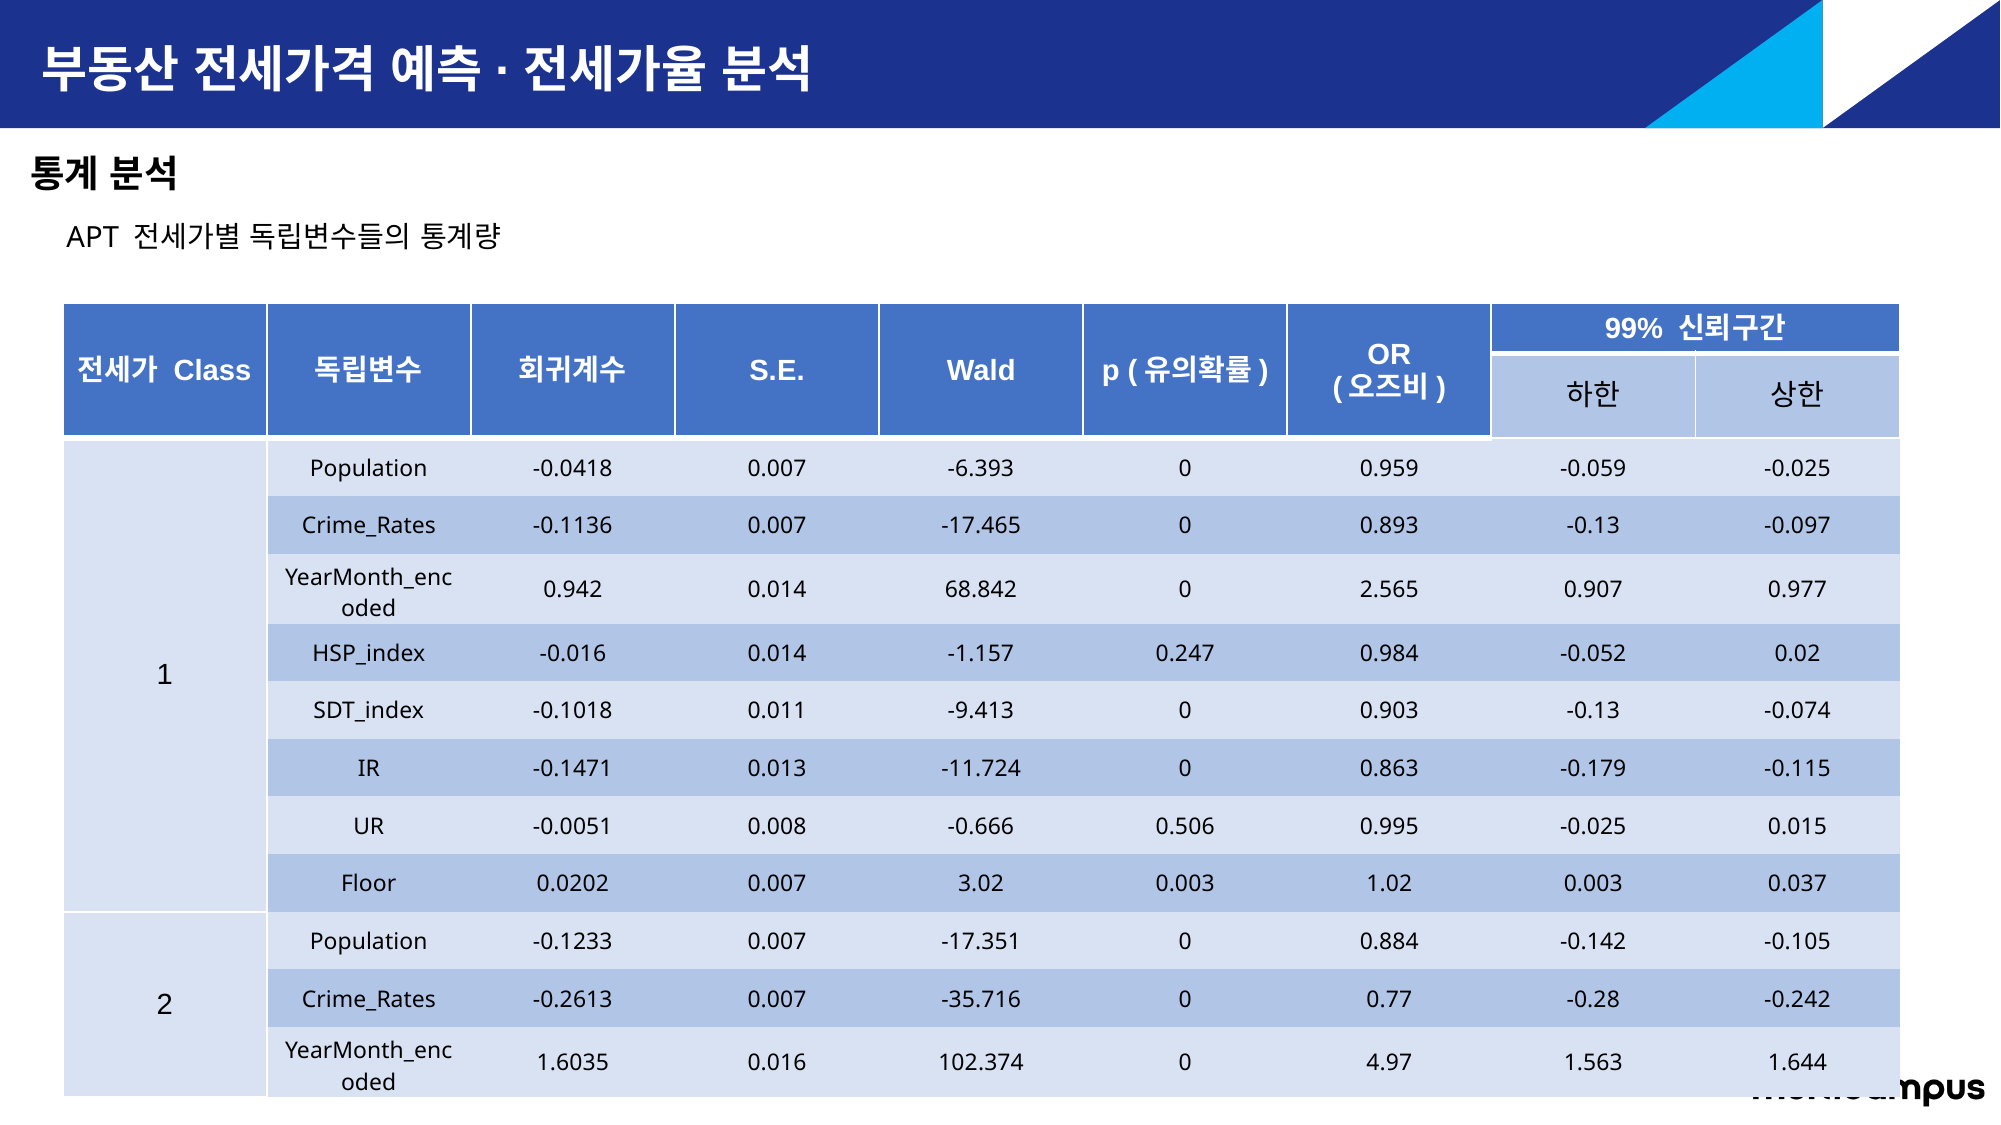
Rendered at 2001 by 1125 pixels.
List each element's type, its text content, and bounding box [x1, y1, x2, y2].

picture [1753, 1070, 1985, 1108]
table_cell -11.724 [879, 739, 1083, 796]
table_cell 0 [1083, 969, 1287, 1027]
table_cell -0.052 [1491, 624, 1695, 681]
table_cell SDT_index [268, 681, 471, 739]
text_box APT 전세가별 독립변수들의 통계량 [51, 202, 598, 253]
table_cell 1.644 [1695, 1027, 1900, 1097]
table_cell -17.465 [879, 496, 1083, 554]
table_cell 0 [1083, 912, 1287, 969]
table_header 전세가 Class [64, 304, 266, 435]
table_cell 102.374 [879, 1027, 1083, 1097]
table_cell -0.179 [1491, 739, 1695, 796]
table_cell 0 [1083, 496, 1287, 554]
table_cell 0.02 [1695, 624, 1900, 681]
table_cell 0.995 [1287, 796, 1491, 854]
table_cell 0.77 [1287, 969, 1491, 1027]
table_cell -0.025 [1491, 796, 1695, 854]
table_cell -0.105 [1695, 912, 1900, 969]
table_cell 0.942 [471, 554, 675, 624]
table_cell -0.1136 [471, 496, 675, 554]
table_cell 0.506 [1083, 796, 1287, 854]
table_cell 0.008 [675, 796, 879, 854]
table_cell 상한 [1696, 356, 1899, 437]
table_cell -0.1471 [471, 739, 675, 796]
table_cell -0.1233 [471, 912, 675, 969]
table_cell 0.007 [675, 441, 879, 496]
table_cell 1.6035 [471, 1027, 675, 1097]
table_cell Population [268, 912, 471, 969]
table_cell Crime_Rates [268, 496, 471, 554]
table_header S.E. [676, 304, 878, 435]
table_cell 0.016 [675, 1027, 879, 1097]
table_cell -0.025 [1695, 439, 1900, 496]
table_cell 2.565 [1287, 554, 1491, 624]
table_cell -0.097 [1695, 496, 1900, 554]
table_cell UR [268, 796, 471, 854]
table_cell -0.666 [879, 796, 1083, 854]
table_cell -35.716 [879, 969, 1083, 1027]
table_cell 0.011 [675, 681, 879, 739]
table_cell 0 [1083, 554, 1287, 624]
table_cell 4.97 [1287, 1027, 1491, 1097]
table_cell 0.007 [675, 854, 879, 912]
table_cell 0.0202 [471, 854, 675, 912]
text_box 부동산 전세가격 예측·전세가율 분석 [0, 0, 1642, 129]
table_cell 1.563 [1491, 1027, 1695, 1097]
table_header Wald [880, 304, 1082, 435]
table_cell 0 [1083, 681, 1287, 739]
table_cell 0.007 [675, 912, 879, 969]
table_cell 0.014 [675, 624, 879, 681]
table_cell 0.037 [1695, 854, 1900, 912]
table_cell YearMonth_encoded [268, 1027, 471, 1097]
table_cell -0.074 [1695, 681, 1900, 739]
table_cell -0.0051 [471, 796, 675, 854]
table_cell -0.242 [1695, 969, 1900, 1027]
table_cell 0.007 [675, 969, 879, 1027]
table_cell -0.28 [1491, 969, 1695, 1027]
table_cell 0.003 [1491, 854, 1695, 912]
table_cell 0.893 [1287, 496, 1491, 554]
table_cell -0.13 [1491, 496, 1695, 554]
table_cell -0.115 [1695, 739, 1900, 796]
table_cell 0.014 [675, 554, 879, 624]
table_cell Population [268, 441, 471, 496]
table_header 99% 신뢰구간 [1492, 304, 1899, 351]
table_cell 0 [1083, 739, 1287, 796]
table_cell 하한 [1492, 356, 1695, 437]
table_cell 2 [64, 913, 266, 1096]
table_header 회귀계수 [472, 304, 674, 435]
table_cell 0 [1083, 441, 1287, 496]
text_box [1644, 0, 2000, 129]
table_cell -0.016 [471, 624, 675, 681]
table_header p (유의확률) [1084, 304, 1286, 435]
table_cell 0.863 [1287, 739, 1491, 796]
table_cell -0.1018 [471, 681, 675, 739]
table_cell 0.903 [1287, 681, 1491, 739]
table_cell 0.013 [675, 739, 879, 796]
table_cell 0.884 [1287, 912, 1491, 969]
table_cell -0.0418 [471, 441, 675, 496]
table_cell -0.142 [1491, 912, 1695, 969]
table_cell 0.907 [1491, 554, 1695, 624]
table_cell 3.02 [879, 854, 1083, 912]
table_cell 0.247 [1083, 624, 1287, 681]
table_cell 0.015 [1695, 796, 1900, 854]
table_cell YearMonth_encoded [268, 554, 471, 624]
table_cell -0.059 [1491, 439, 1695, 496]
table_cell 0.977 [1695, 554, 1900, 624]
table_cell 0.003 [1083, 854, 1287, 912]
table_cell -9.413 [879, 681, 1083, 739]
table_cell 0.959 [1287, 441, 1491, 496]
table_header 독립변수 [268, 304, 470, 435]
table_cell -6.393 [879, 441, 1083, 496]
table_cell Crime_Rates [268, 969, 471, 1027]
table_cell 0.007 [675, 496, 879, 554]
table_cell IR [268, 739, 471, 796]
table_cell -0.13 [1491, 681, 1695, 739]
table_cell 1 [64, 441, 266, 911]
table_cell -1.157 [879, 624, 1083, 681]
table_cell -0.2613 [471, 969, 675, 1027]
table_cell 0.984 [1287, 624, 1491, 681]
table_cell 1.02 [1287, 854, 1491, 912]
text_box 통계 분석 [15, 142, 622, 203]
table_cell 0 [1083, 1027, 1287, 1097]
table_cell 68.842 [879, 554, 1083, 624]
table_cell -17.351 [879, 912, 1083, 969]
table_header OR (오즈비) [1288, 304, 1490, 435]
table_cell HSP_index [268, 624, 471, 681]
table_cell Floor [268, 854, 471, 912]
